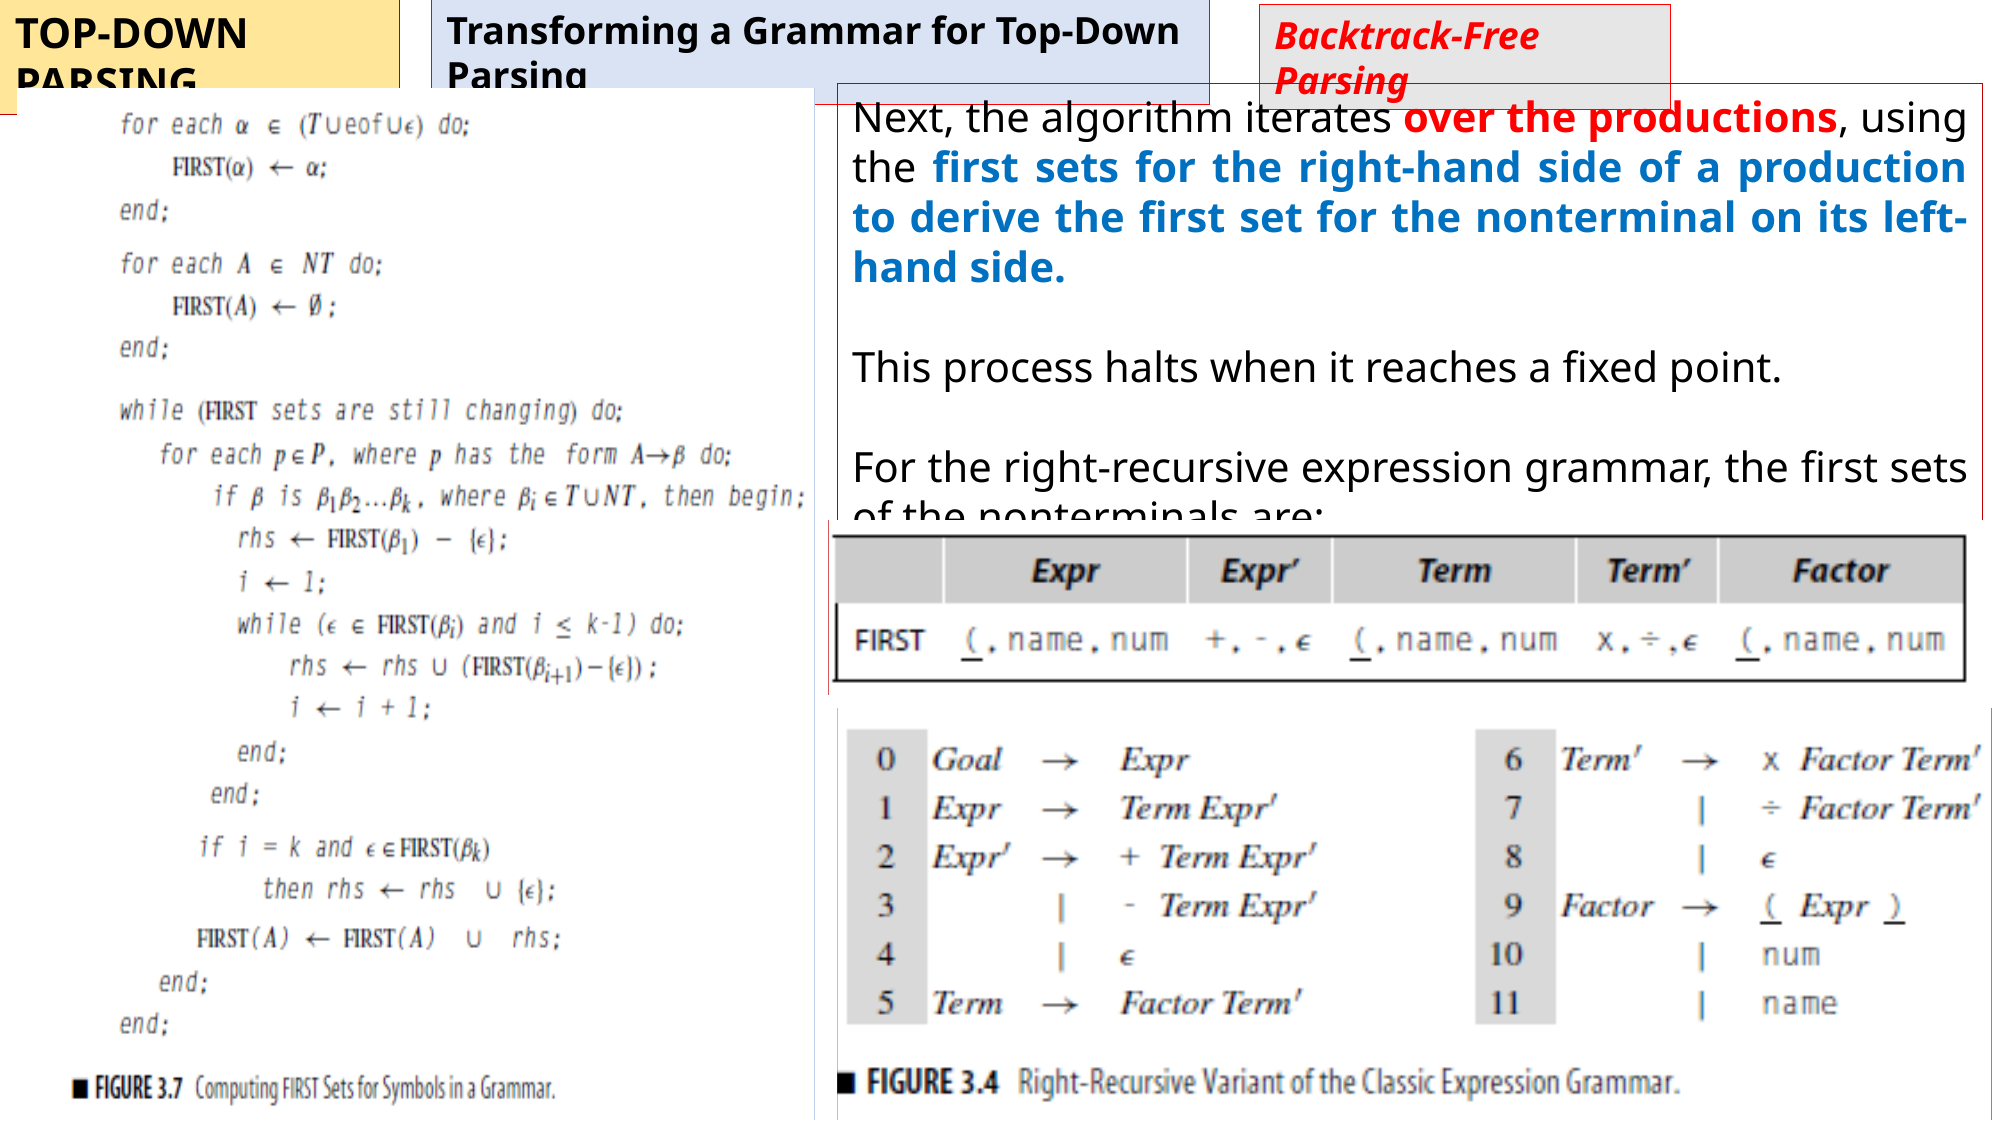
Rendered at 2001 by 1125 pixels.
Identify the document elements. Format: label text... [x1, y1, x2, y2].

text_box TOP-DOWN PARSING [0, 0, 400, 115]
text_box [828, 520, 1983, 695]
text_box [17, 88, 815, 1120]
text_box Backtrack-Free Parsing [1259, 4, 1671, 83]
text_box Next, the algorithm iterates over the productions, using the first sets for the right-hand side of a production to derive the first set for the nonterminal on its left-hand side. This process halts when it reaches a fixed point. For the right-recursive expression grammar, the first sets of the nonterminals are: [837, 83, 1983, 520]
text_box Transforming a Grammar for Top-Down Parsing [431, 0, 1210, 105]
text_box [837, 707, 1992, 1120]
